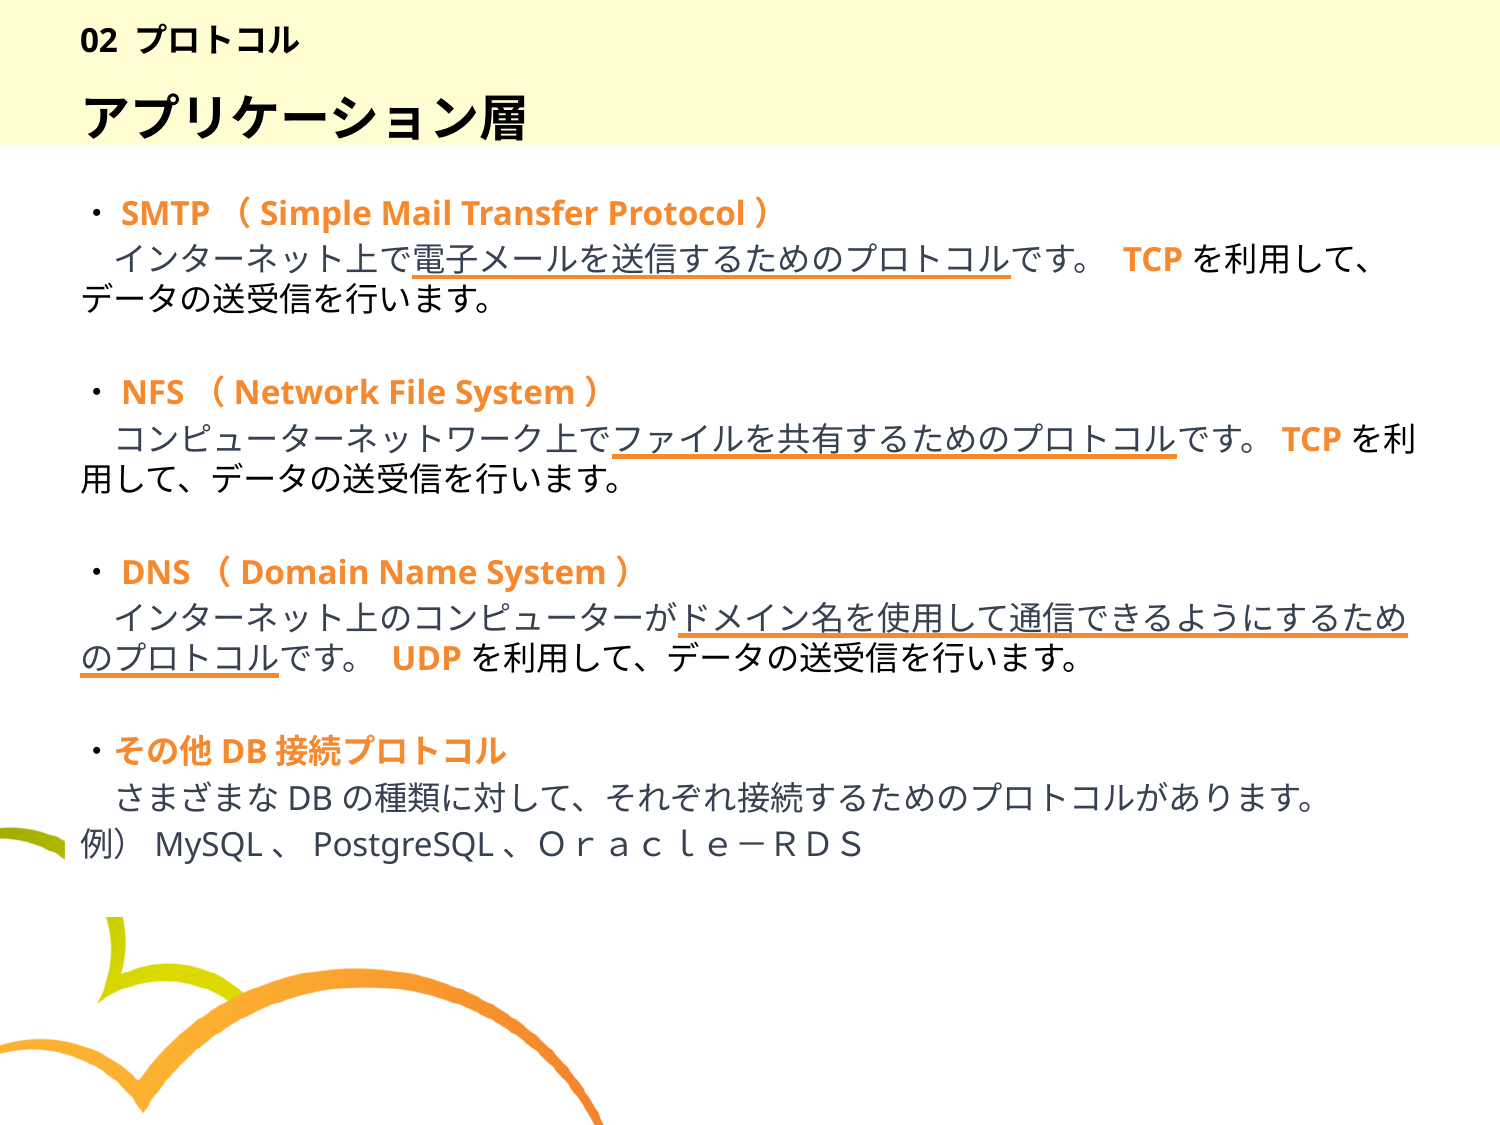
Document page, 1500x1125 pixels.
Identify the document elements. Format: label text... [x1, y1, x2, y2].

picture [0, 0, 1500, 1125]
text_box アプリケーション層 [64, 68, 1322, 164]
title 02 プロトコル [64, 0, 502, 68]
list ・SMTP（Simple Mail Transfer Protocol） インターネット上で電子メールを送信するためのプロトコルです。 TCPを利用して、データの送受信を行います。 ・NFS（Network File System） コンピューターネットワーク上でファイルを共有するためのプロトコルです。TCPを利用して、データの送受信を行います。 ・DNS（Domain Name System） インターネット上のコンピューターがドメイン名を使用して通信できるようにするためのプロトコルです。 UDPを利用して、データの送受信を行います。 ・その他DB接続プロトコル さまざまなDBの種類に対して、それぞれ接続するためのプロトコルがあります。 例）MySQL、PostgreSQL、Ｏｒａｃｌｅ－ＲＤＳ [64, 184, 1444, 917]
